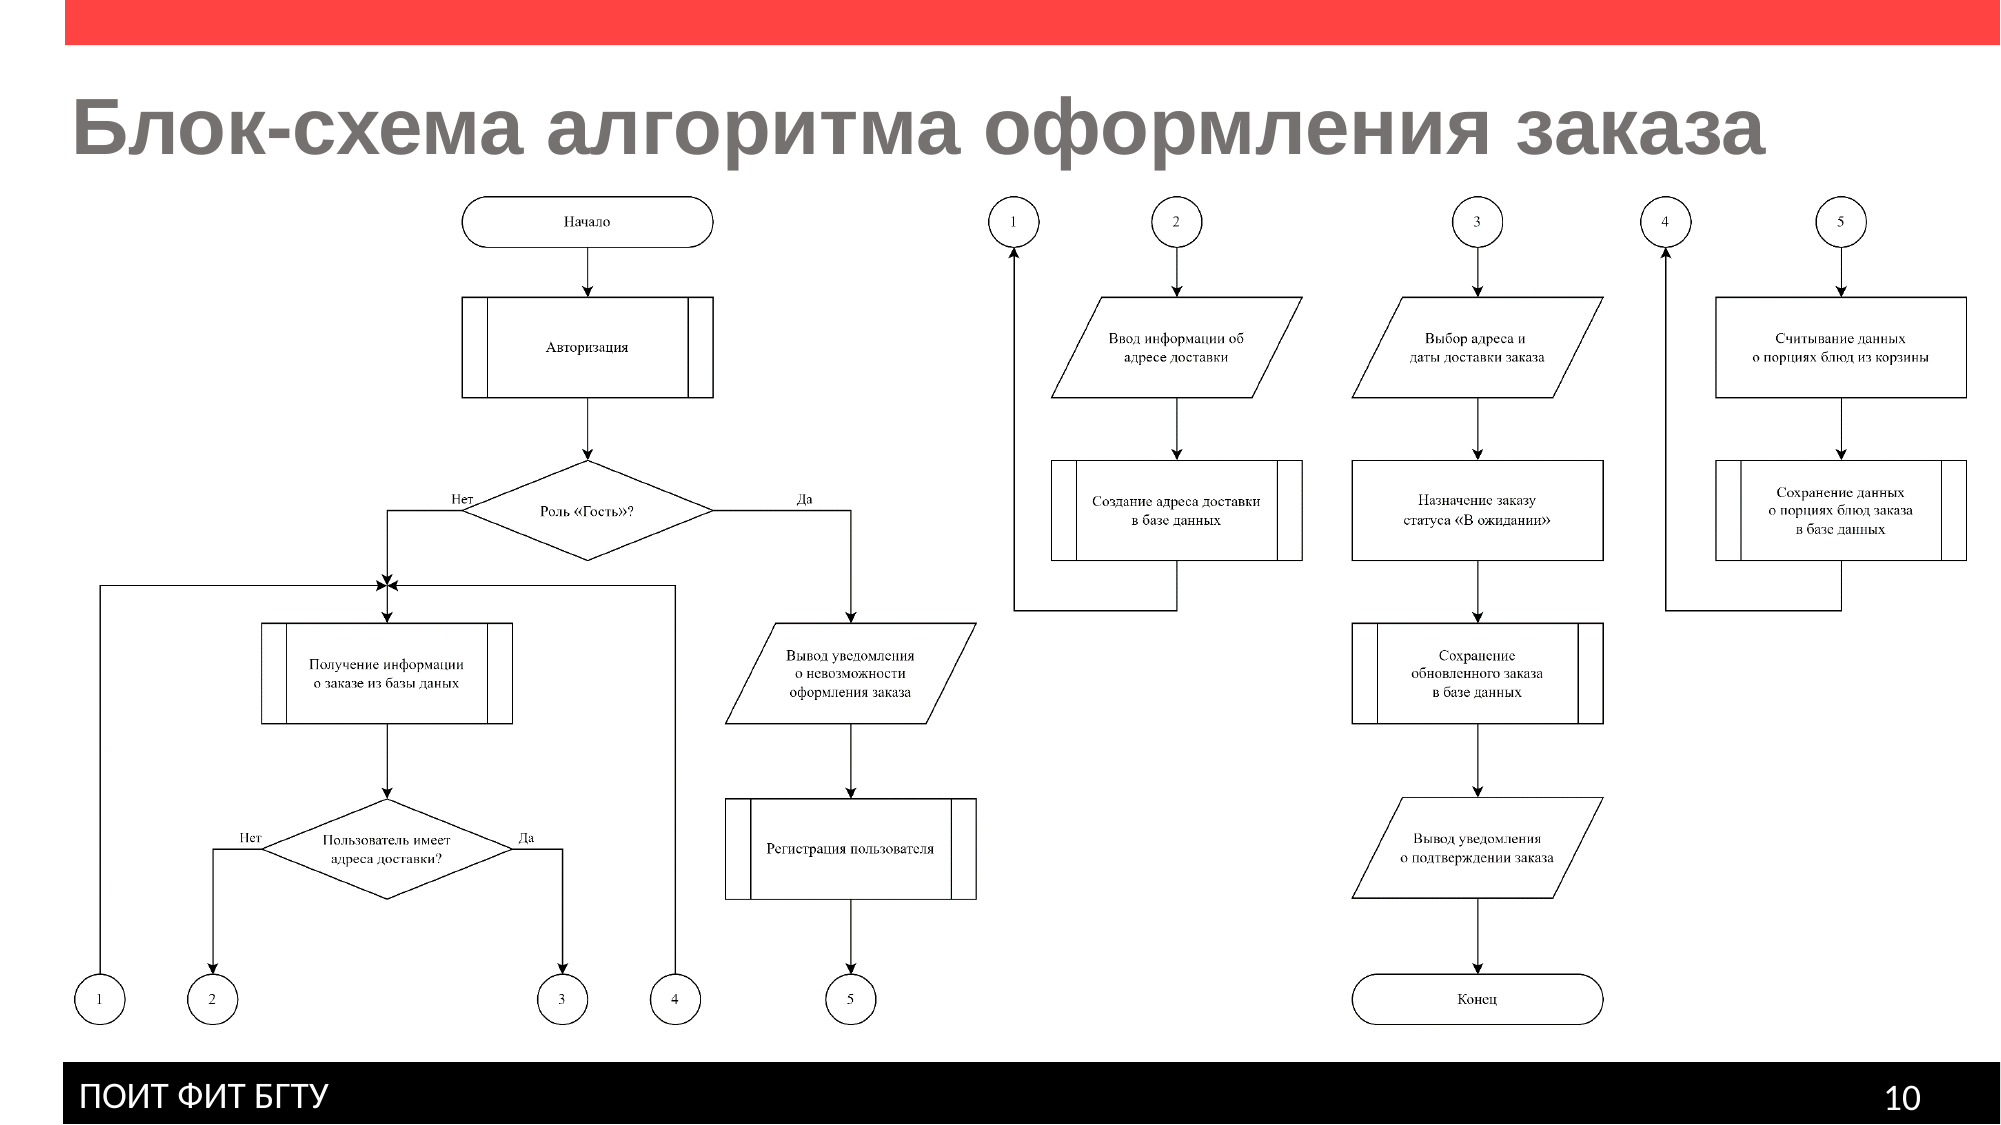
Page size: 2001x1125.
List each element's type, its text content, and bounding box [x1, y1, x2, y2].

text_box Блок-схема алгоритма оформления заказа [56, 78, 1919, 181]
picture [74, 196, 1967, 1025]
